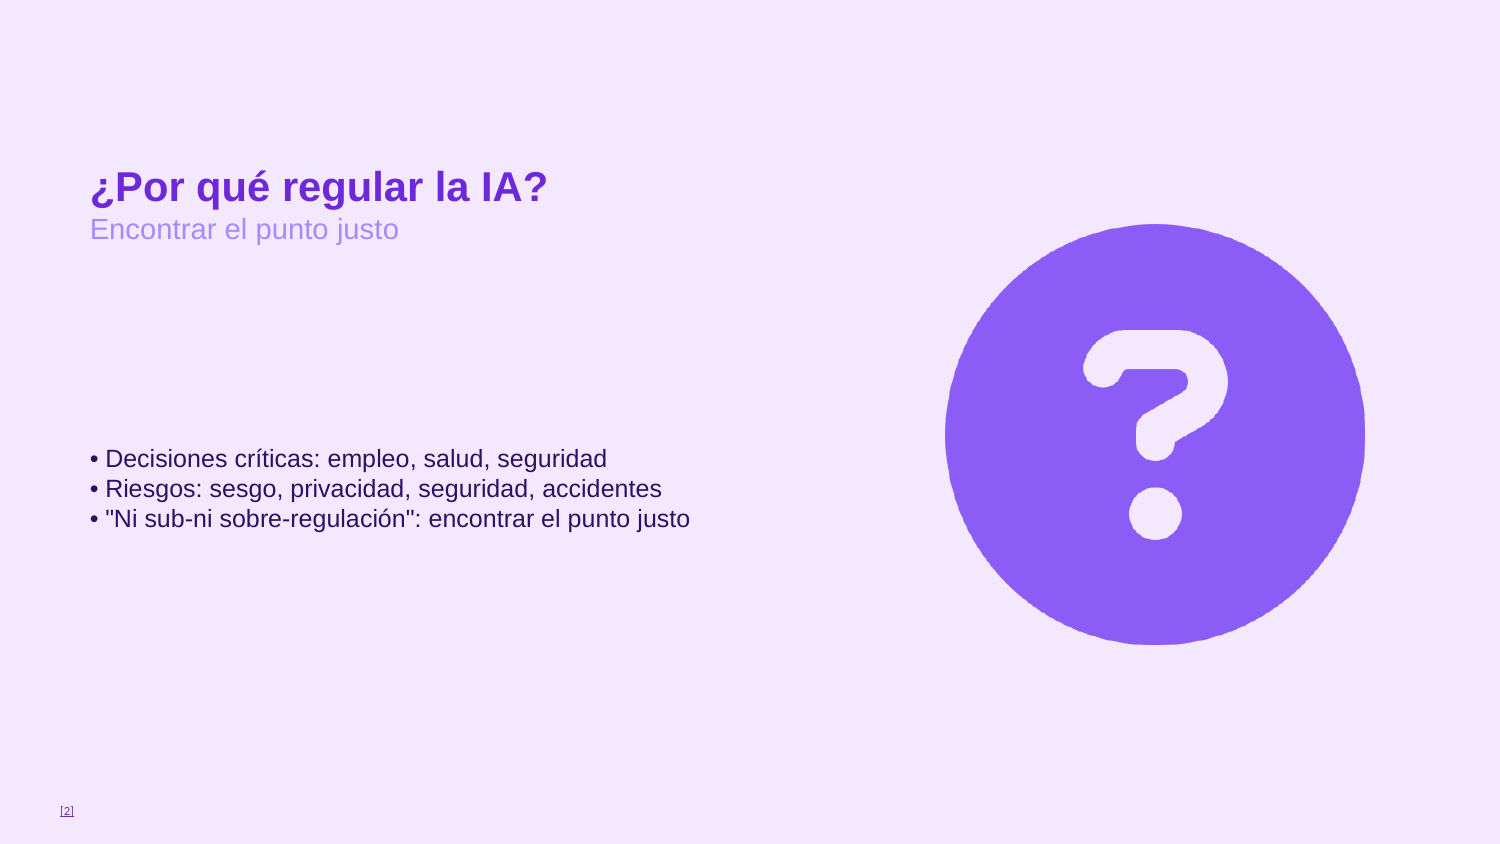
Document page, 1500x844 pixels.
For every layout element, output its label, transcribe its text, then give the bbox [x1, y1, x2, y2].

text_box [2] [59, 791, 1440, 829]
text_box ¿Por qué regular la IA? Encontrar el punto justo [74, 119, 900, 285]
text_box • Decisiones críticas: empleo, salud, seguridad • Riesgos: sesgo, privacidad, seguridad, accidentes • "Ni sub‑ni sobre‑regulación": encontrar el punto justo [74, 299, 900, 675]
picture [944, 224, 1365, 645]
